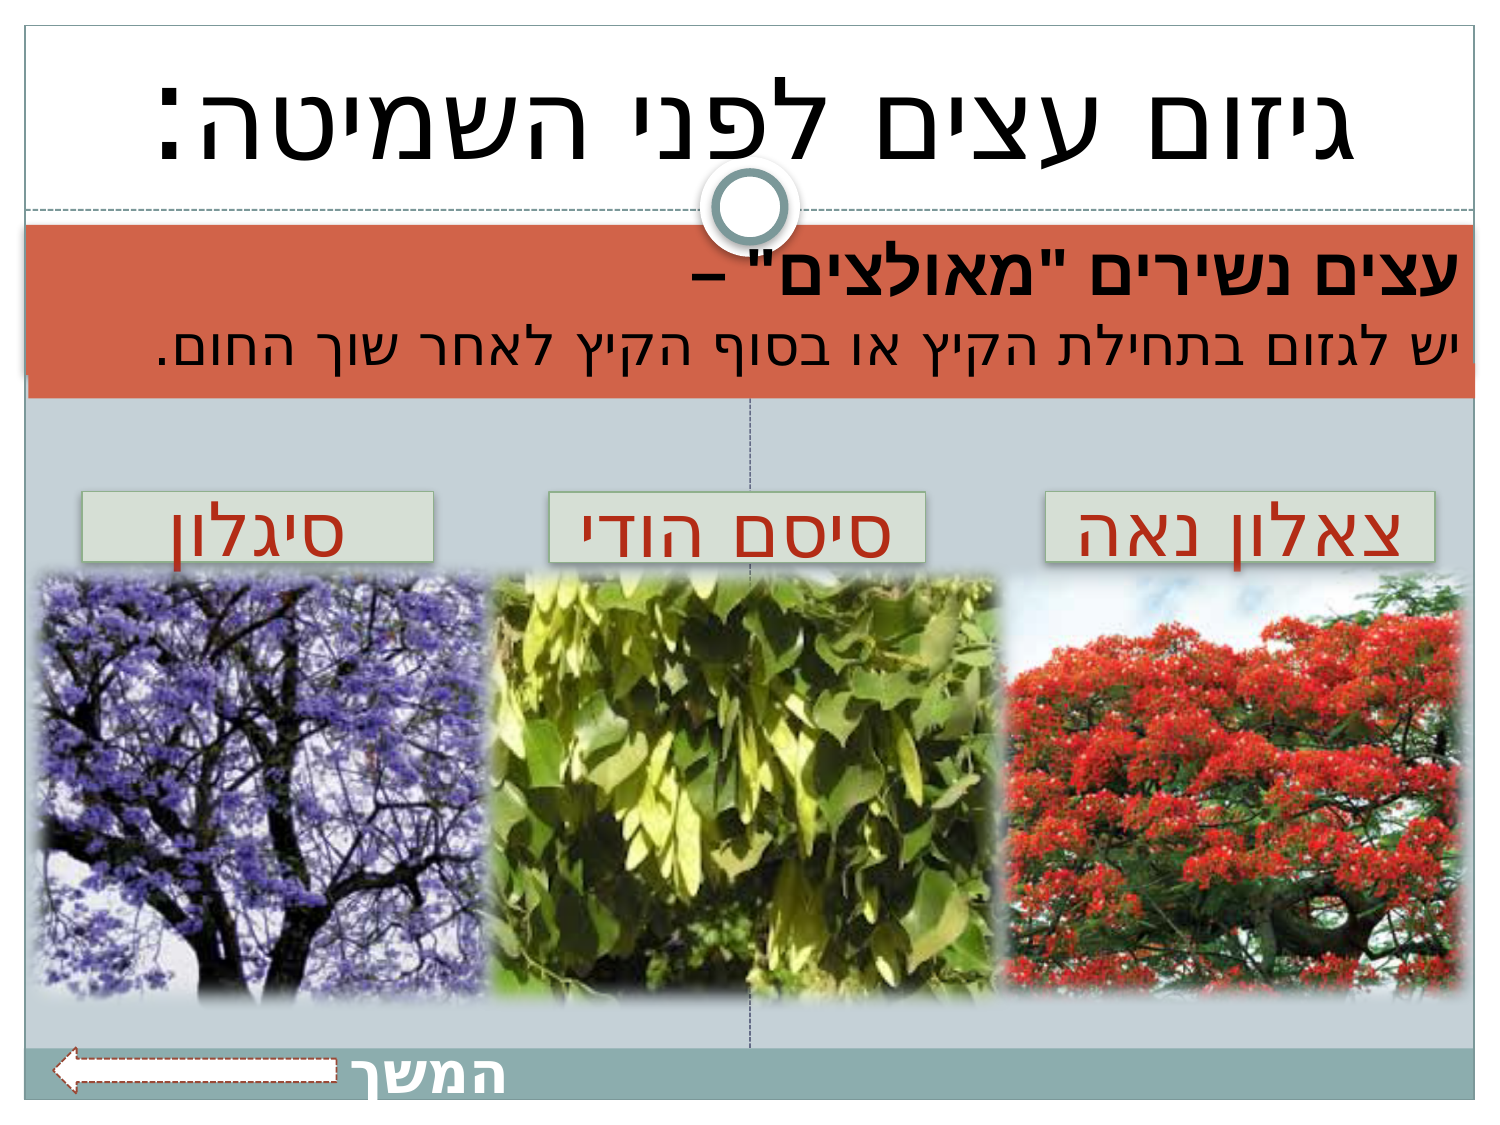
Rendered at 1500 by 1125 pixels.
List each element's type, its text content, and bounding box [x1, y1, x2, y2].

text_box [52, 1046, 312, 1095]
picture [23, 559, 1477, 1012]
text_box צאלון נאה [1045, 491, 1436, 557]
text_box סיסם הודי [548, 491, 926, 558]
text_box המשך [312, 1027, 525, 1113]
text_box גיזום עצים לפני השמיטה: [53, 70, 1454, 195]
text_box עצים נשירים "מאולצים" – יש לגזום בתחילת הקיץ או בסוף הקיץ לאחר שוך החום. [0, 221, 1477, 464]
text_box סיגלון [81, 491, 434, 557]
